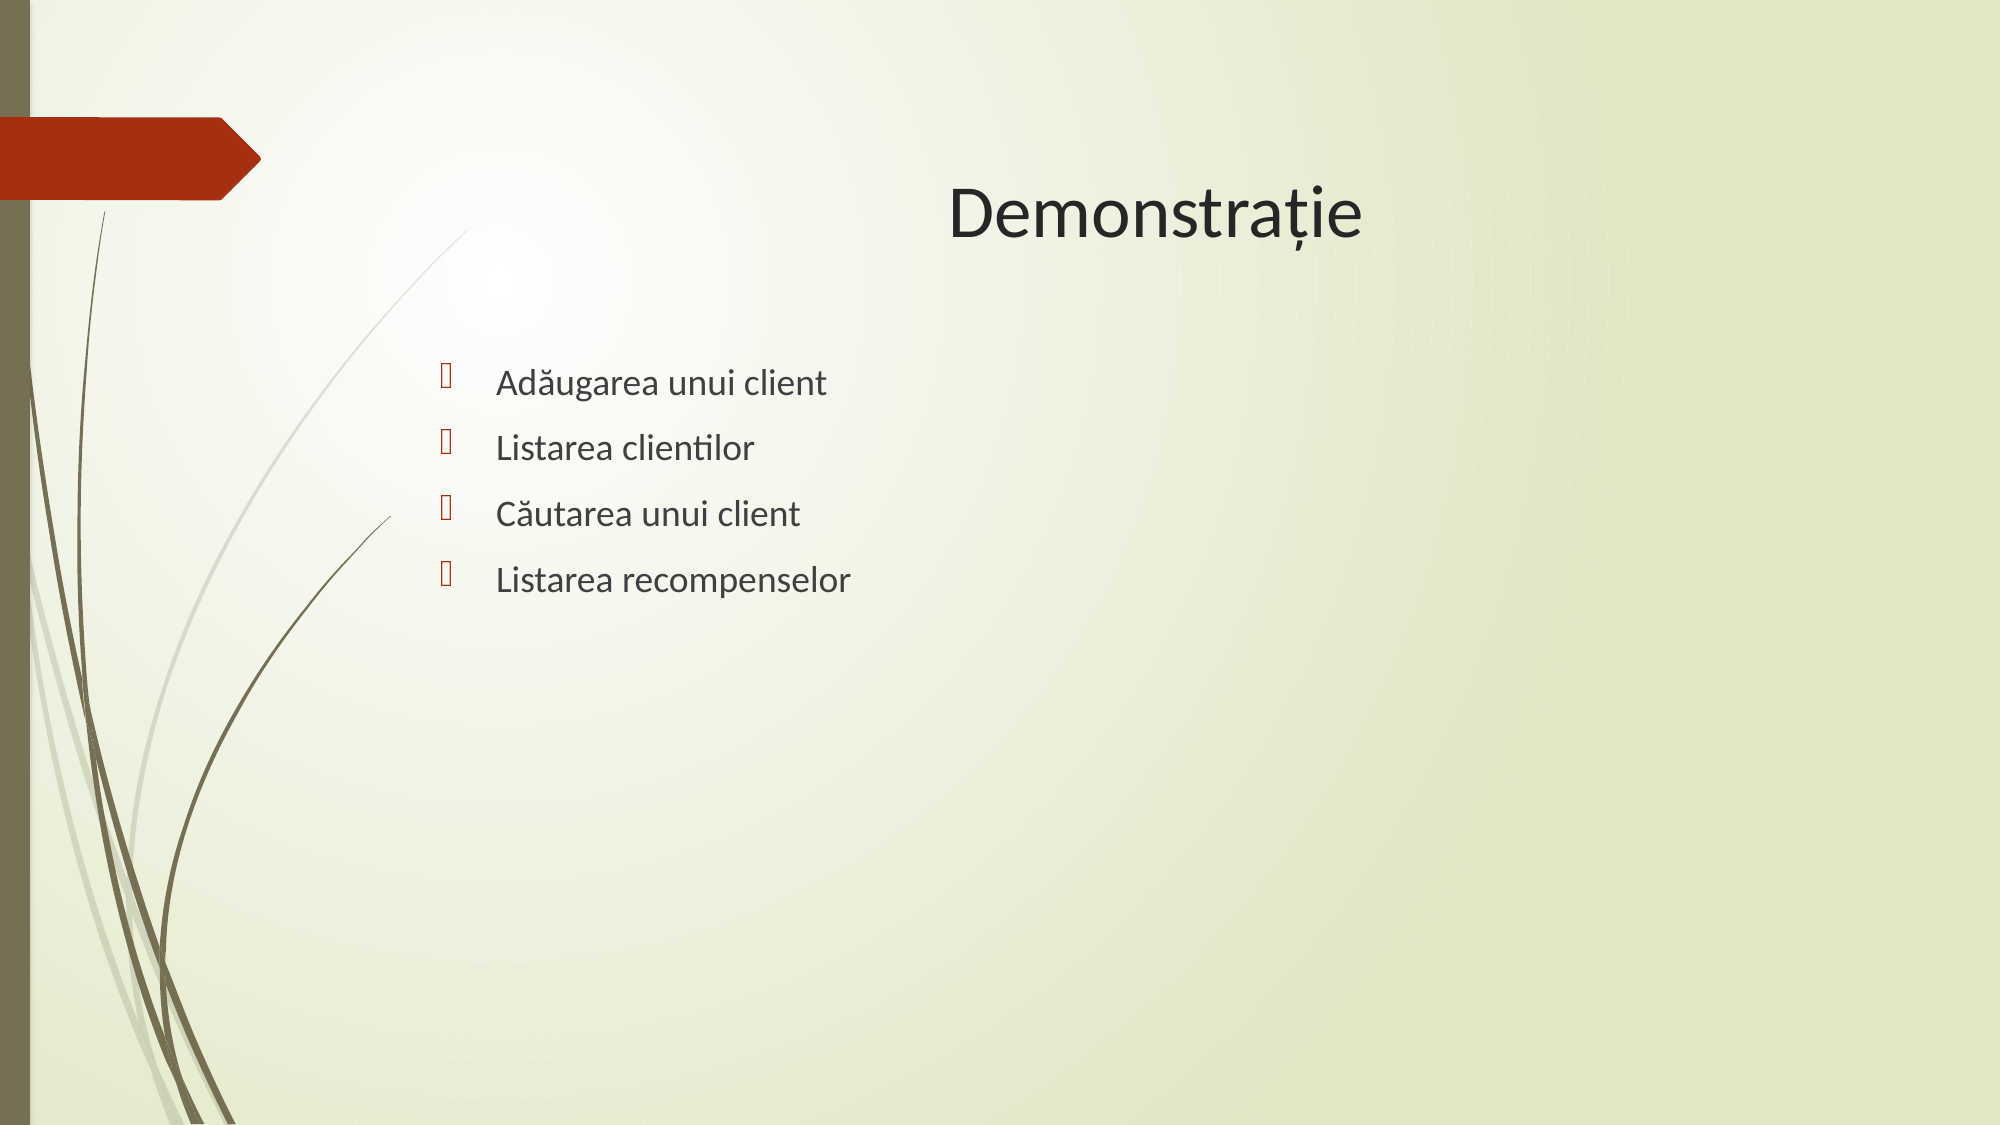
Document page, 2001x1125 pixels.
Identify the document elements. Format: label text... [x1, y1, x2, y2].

title Demonstrație [425, 102, 1888, 313]
list Adăugarea unui client Listarea clientilor Căutarea unui client Listarea recompenselor [424, 350, 1888, 970]
